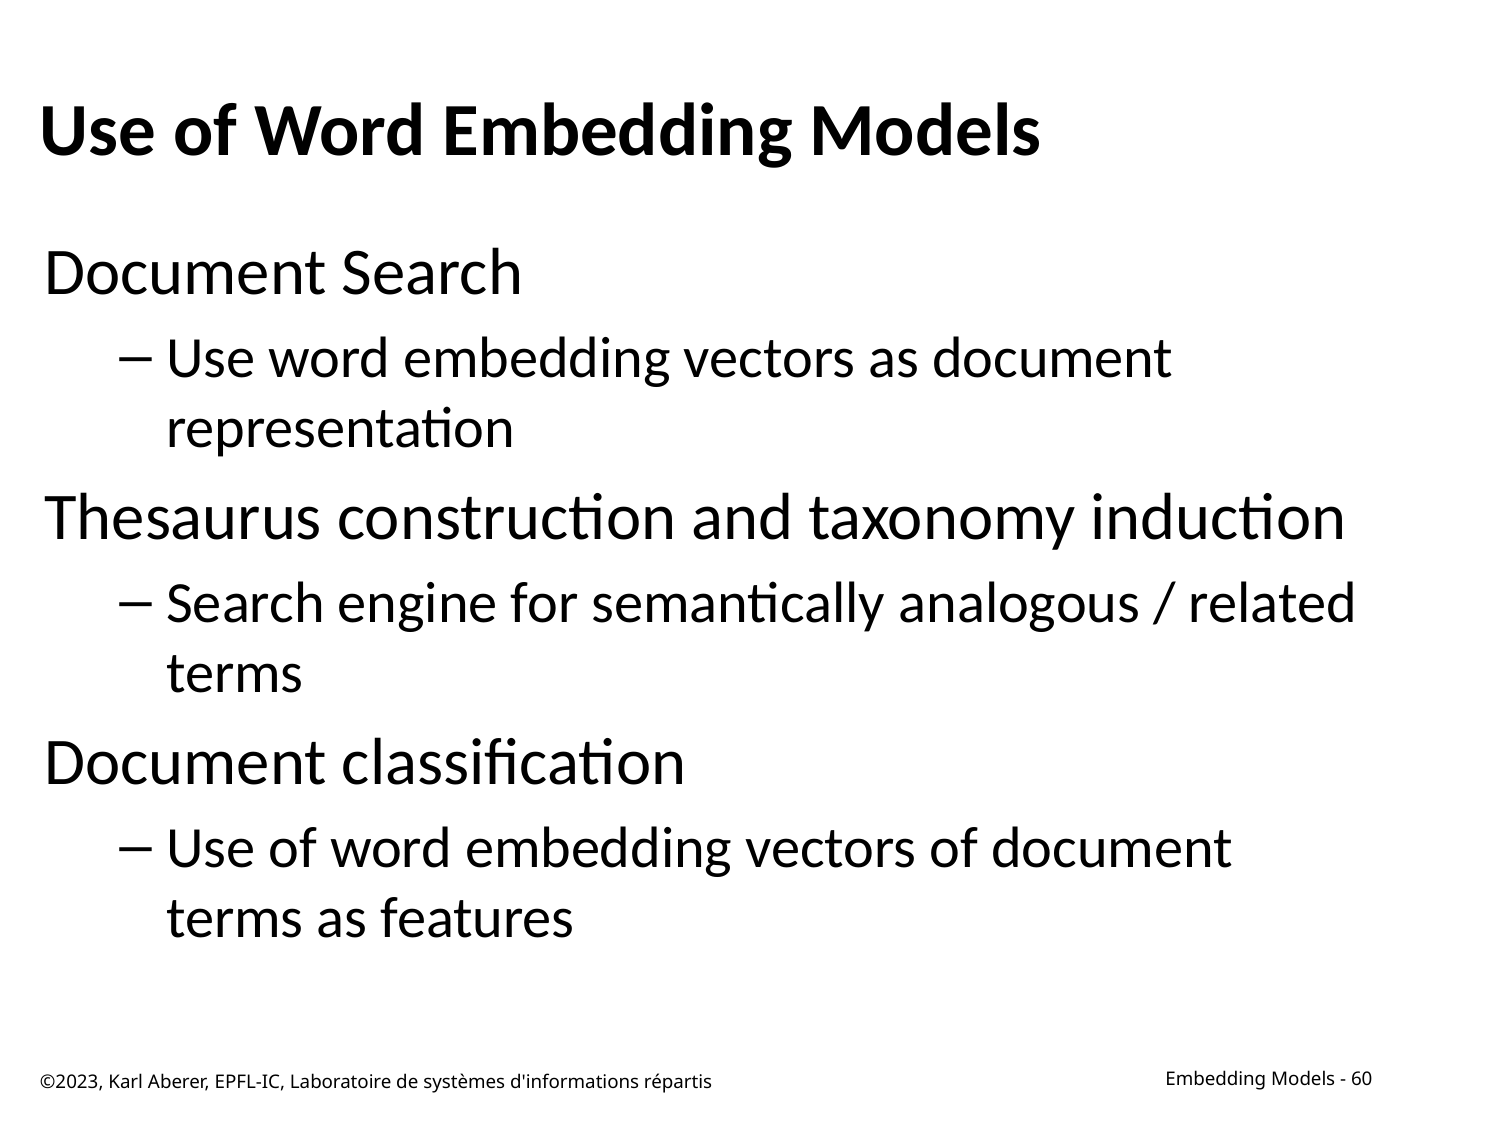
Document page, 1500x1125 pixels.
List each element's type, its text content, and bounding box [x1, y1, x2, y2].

list Document Search Use word embedding vectors as document representation Thesaurus construction and taxonomy induction Search engine for semantically analogous / related terms Document classification Use of word embedding vectors of document terms as features [29, 219, 1393, 1046]
footer ©2023, Karl Aberer, EPFL-IC, Laboratoire de systèmes d'informations répartis [24, 1062, 988, 1101]
title Use of Word Embedding Models [24, 49, 1388, 201]
